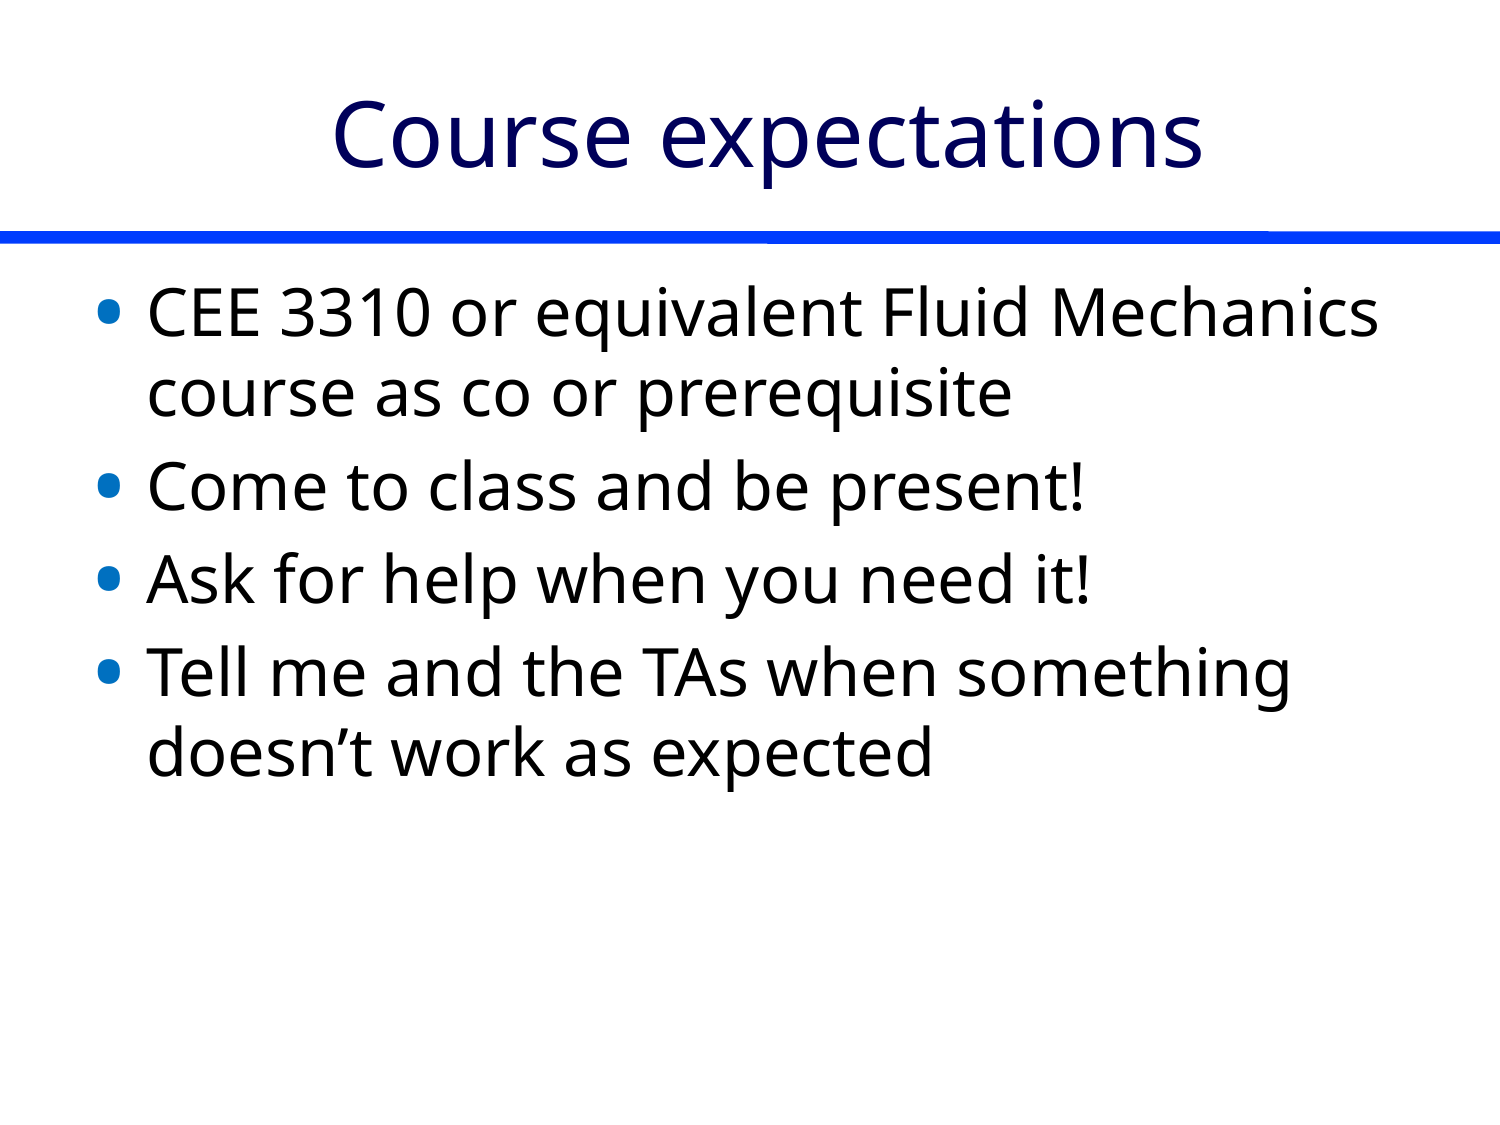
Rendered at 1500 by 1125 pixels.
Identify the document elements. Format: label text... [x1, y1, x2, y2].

list CEE 3310 or equivalent Fluid Mechanics course as co or prerequisite Come to class and be present! Ask for help when you need it! Tell me and the TAs when something doesn’t work as expected [74, 262, 1426, 1006]
title Course expectations [75, 37, 1463, 225]
